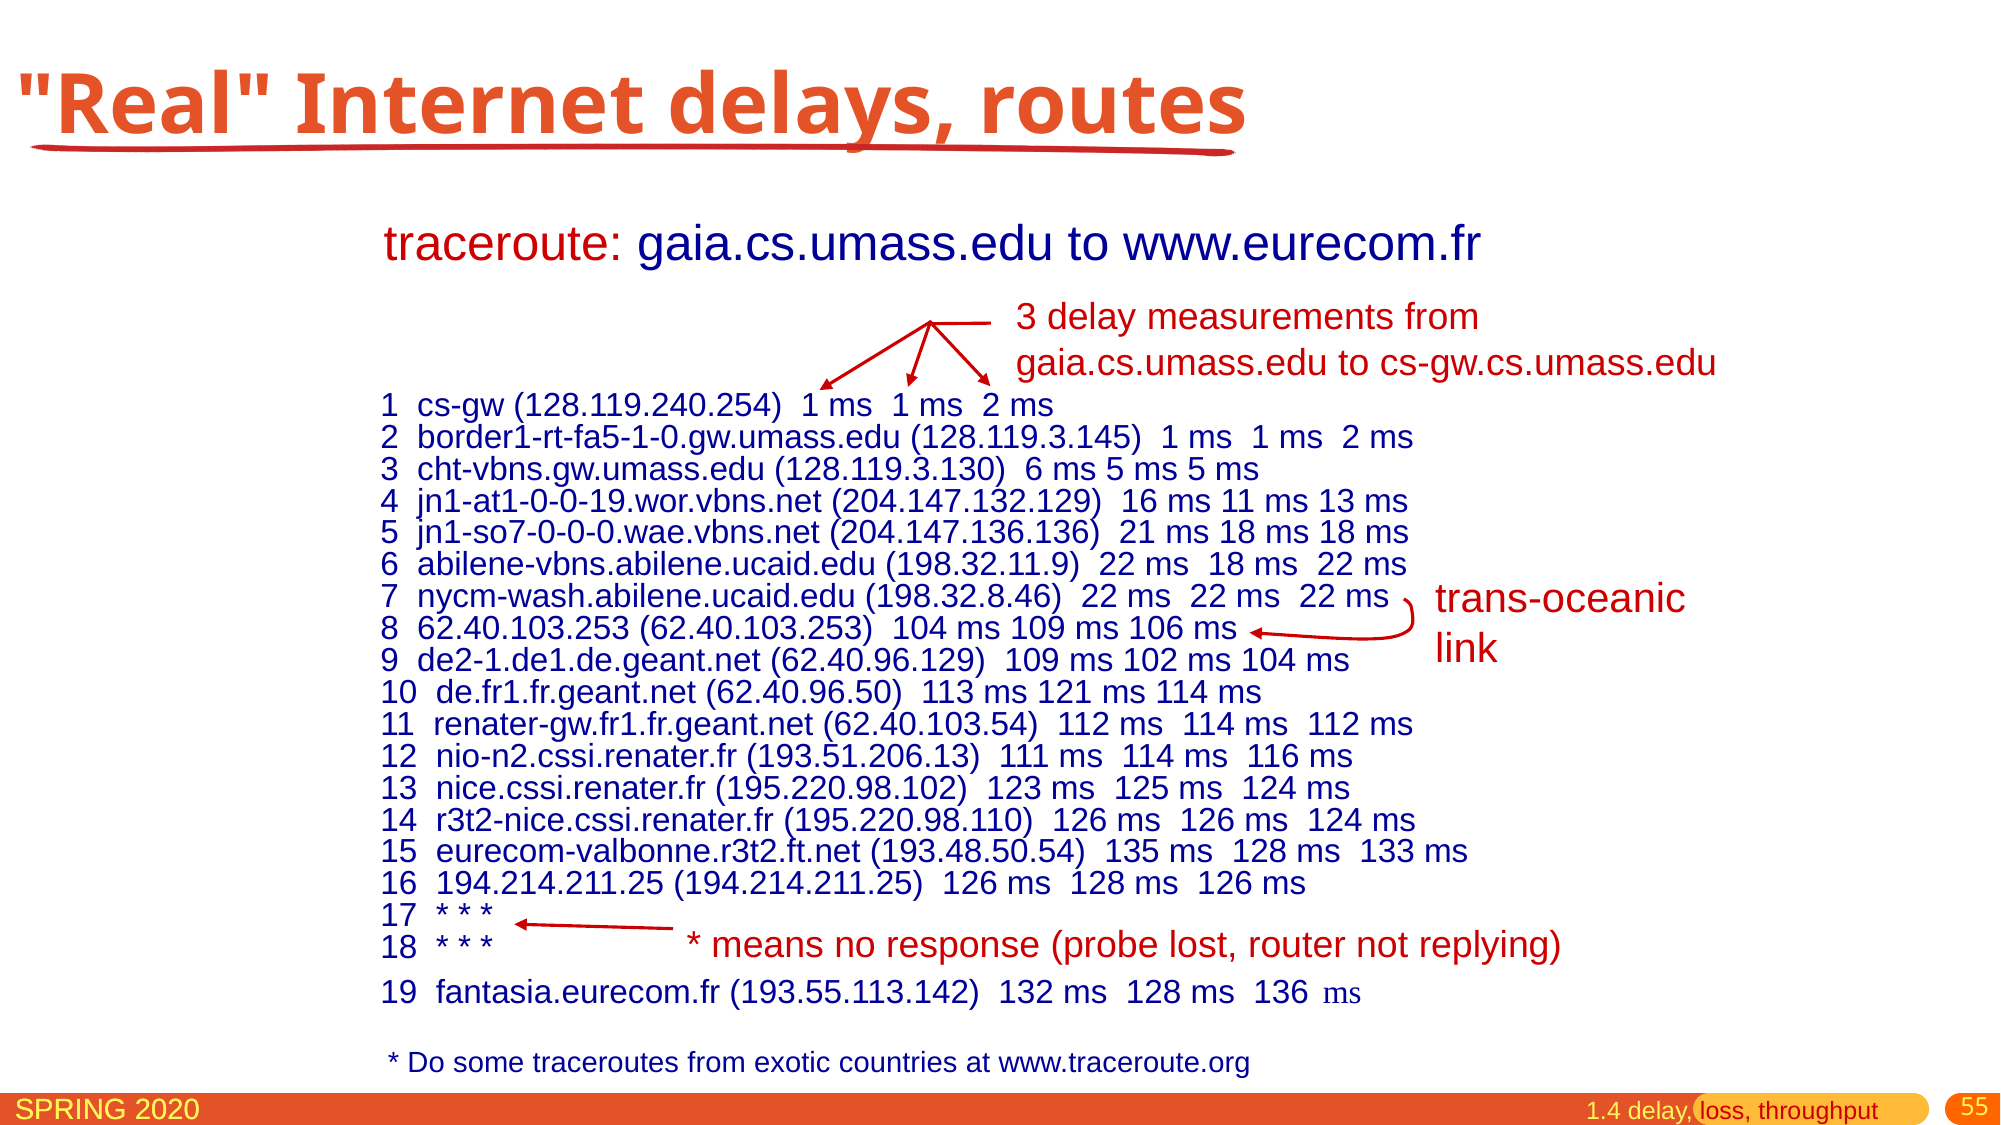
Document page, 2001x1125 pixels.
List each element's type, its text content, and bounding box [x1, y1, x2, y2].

text_box traceroute: gaia.cs.umass.edu to www.eurecom.fr [369, 202, 1714, 278]
text_box [906, 324, 930, 387]
title "Real" Internet delays, routes [0, 27, 1275, 174]
slide_number 55 [1944, 1092, 2000, 1125]
text_box * Do some traceroutes from exotic countries at www.traceroute.org [373, 1035, 1267, 1086]
text_box [1249, 598, 1413, 640]
text_box 3 delay measurements from gaia.cs.umass.edu to cs-gw.cs.umass.edu [1000, 285, 1750, 390]
picture [25, 140, 1250, 160]
text_box trans-oceanic link [1420, 563, 1702, 679]
text_box 1 cs-gw (128.119.240.254) 1 ms 1 ms 2 ms 2 border1-rt-fa5-1-0.gw.umass.edu (128.119.3.145) 1 ms 1 ms 2 ms 3 cht-vbns.gw.umass.edu (128.119.3.130) 6 ms 5 ms 5 ms 4 jn1-at1-0-0-19.wor.vbns.net (204.147.132.129) 16 ms 11 ms 13 ms 5 jn1-so7-0-0-0.wae.vbns.net (204.147.136.136) 21 ms 18 ms 18 ms 6 abilene-vbns.abilene.ucaid.edu (198.32.11.9) 22 ms 18 ms 22 ms 7 nycm-wash.abilene.ucaid.edu (198.32.8.46) 22 ms 22 ms 22 ms 8 62.40.103.253 (62.40.103.253) 104 ms 109 ms 106 ms 9 de2-1.de1.de.geant.net (62.40.96.129) 109 ms 102 ms 104 ms 10 de.fr1.fr.geant.net (62.40.96.50) 113 ms 121 ms 114 ms 11 renater-gw.fr1.fr.geant.net (62.40.103.54) 112 ms 114 ms 112 ms 12 nio-n2.cssi.renater.fr (193.51.206.13) 111 ms 114 ms 116 ms 13 nice.cssi.renater.fr (195.220.98.102) 123 ms 125 ms 124 ms 14 r3t2-nice.cssi.renater.fr (195.220.98.110) 126 ms 126 ms 124 ms 15 eurecom-valbonne.r3t2.ft.net (193.48.50.54) 135 ms 128 ms 133 ms 16 194.214.211.25 (194.214.211.25) 126 ms 128 ms 126 ms 17 * * * 18 * * * 19 fantasia.eurecom.fr (193.55.113.142) 132 ms 128 ms 136 ms [365, 383, 1716, 1021]
text_box * means no response (probe lost, router not replying) [671, 912, 1704, 973]
text_box [514, 918, 671, 931]
text_box [931, 324, 991, 387]
text_box [819, 322, 929, 391]
footer 1.4 delay, loss, throughput [1570, 1094, 1902, 1125]
